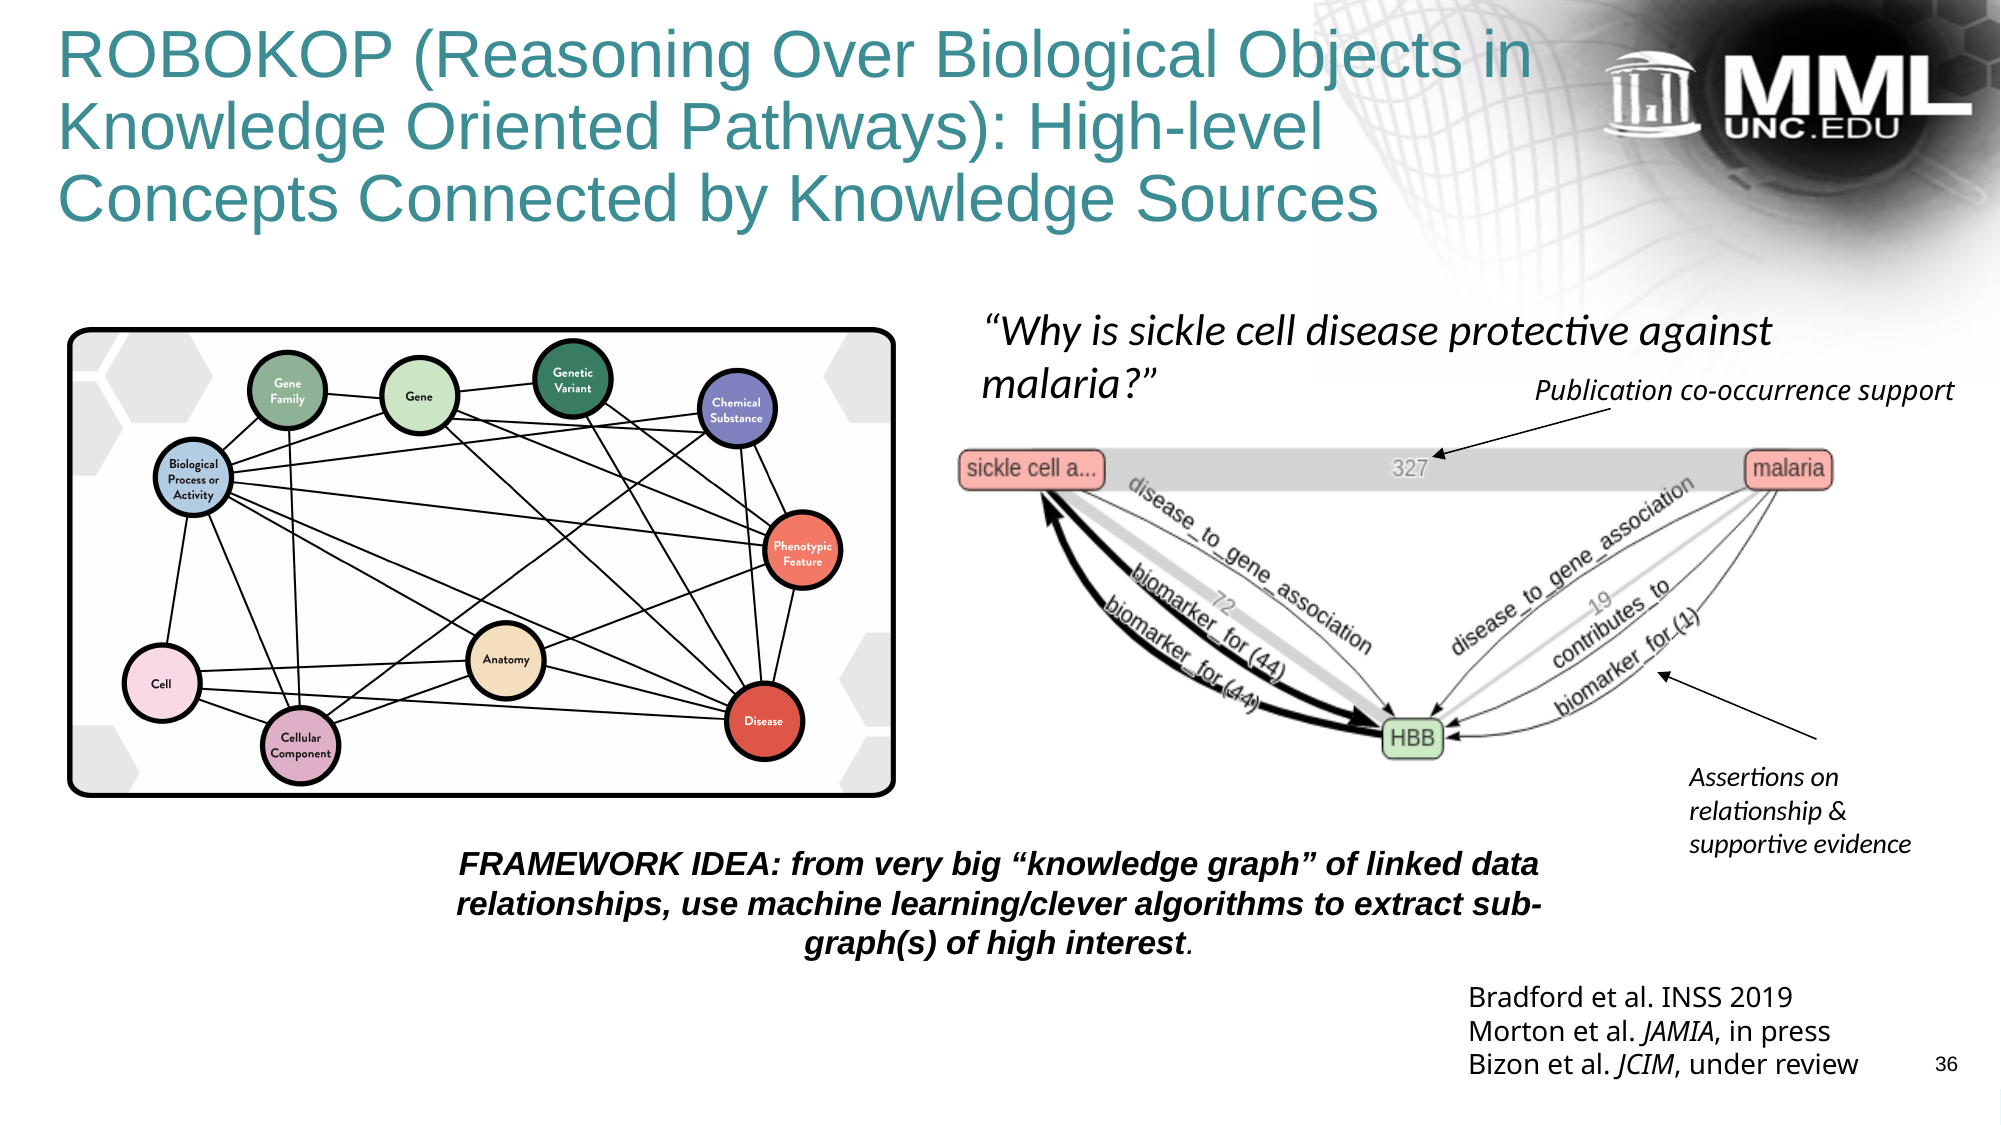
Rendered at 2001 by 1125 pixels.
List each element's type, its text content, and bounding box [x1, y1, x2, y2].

text_box Publication co-occurrence support [1514, 352, 2000, 416]
text_box Bradford et al. INSS 2019 Morton et al. JAMIA, in press Bizon et al. JCIM, under review [1453, 965, 1973, 1052]
title ROBOKOP (Reasoning Over Biological Objects in Knowledge Oriented Pathways): High-level Concepts Connected by Knowledge Sources [42, 5, 1603, 100]
picture [0, 0, 2001, 1125]
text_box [1656, 671, 1817, 740]
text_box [1431, 408, 1611, 458]
slide_number 36 [1853, 1019, 1974, 1106]
text_box Assertions on relationship & supportive evidence [1669, 739, 1964, 803]
text_box FRAMEWORK IDEA: from very big “knowledge graph” of linked data relationships, use machine learning/clever algorithms to extract sub-graph(s) of high interest. [397, 821, 1603, 966]
text_box “Why is sickle cell disease protective against malaria?” [970, 289, 1853, 418]
